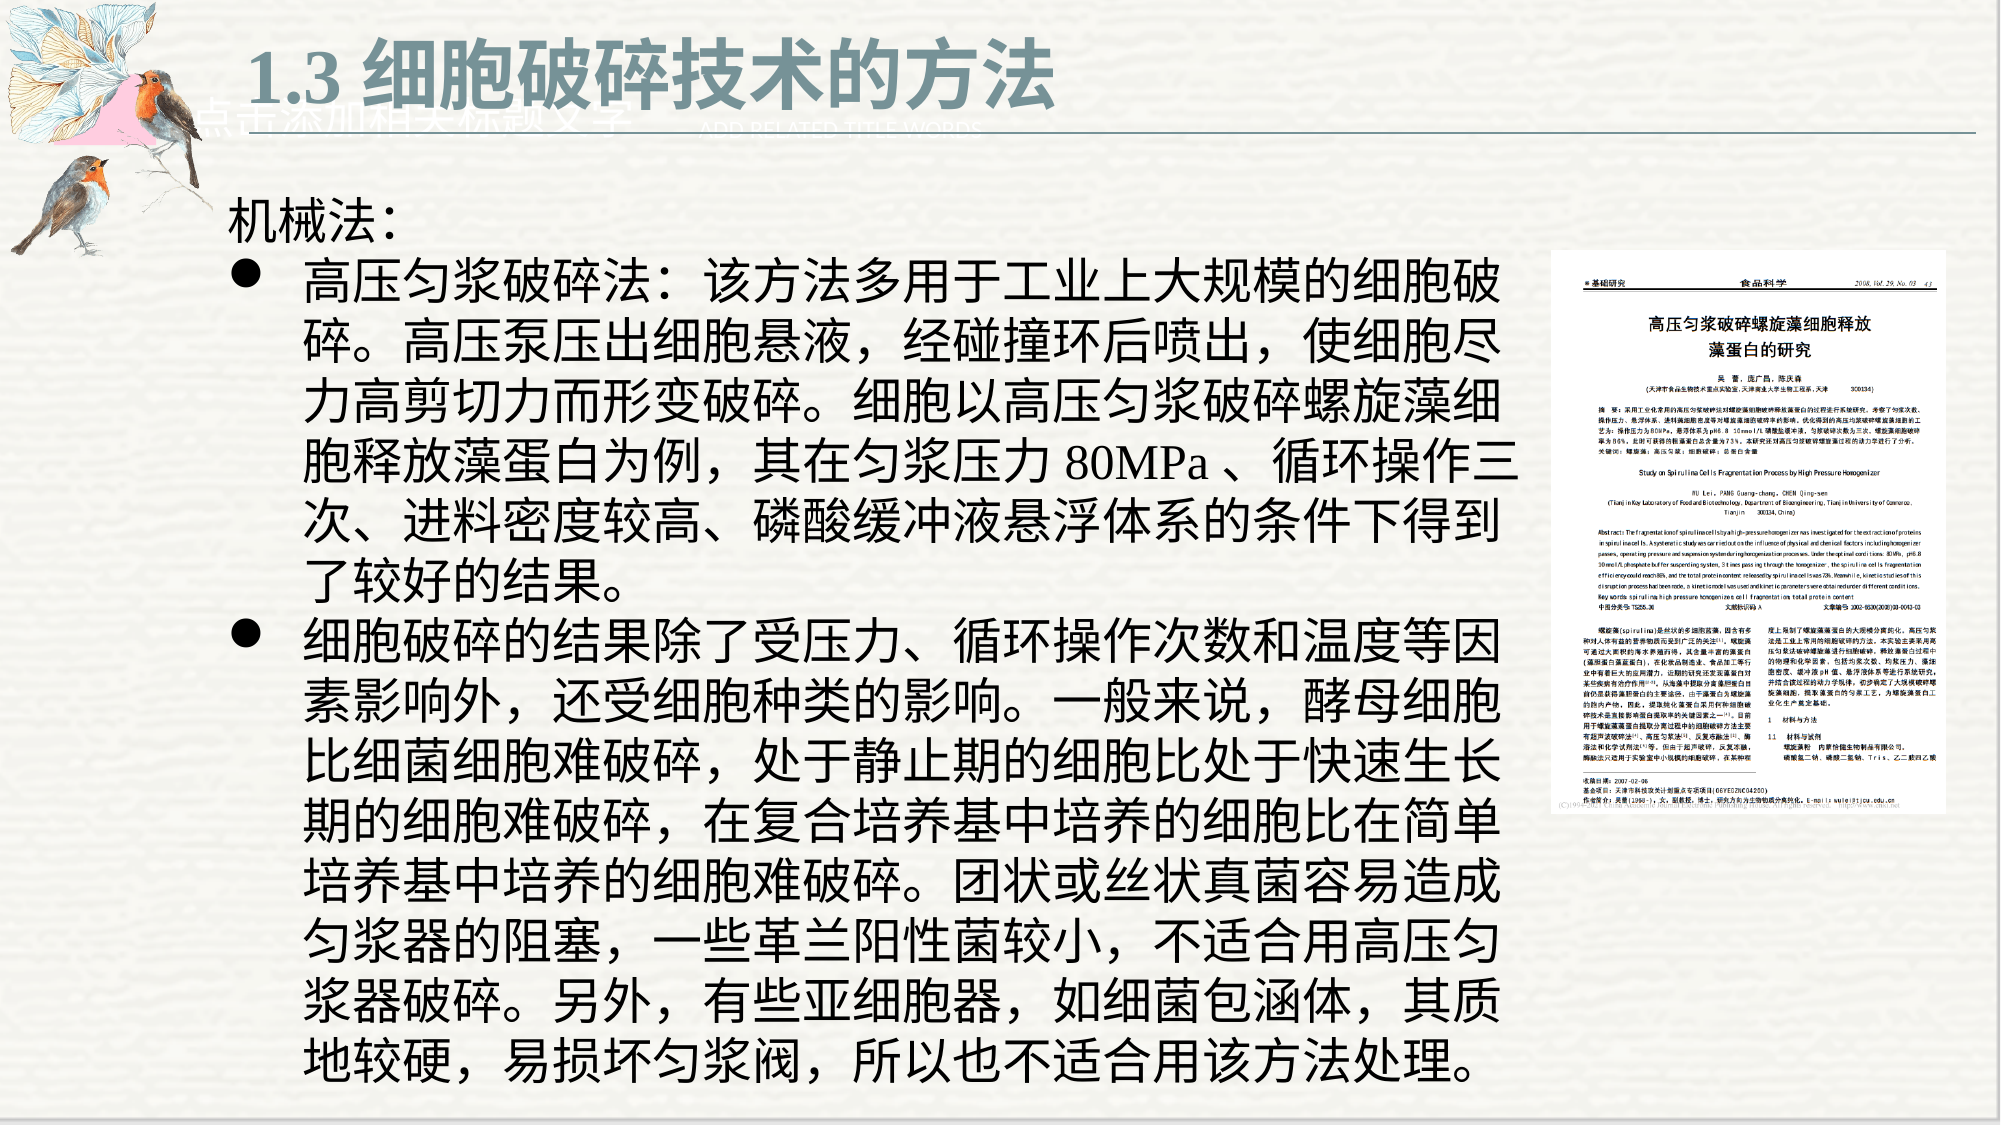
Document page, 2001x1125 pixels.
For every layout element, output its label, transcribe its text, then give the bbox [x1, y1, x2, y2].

text_box 机械法： 高压匀浆破碎法：该方法多用于工业上大规模的细胞破碎。高压泵压出细胞悬液，经碰撞环后喷出，使细胞尽力高剪切力而形变破碎。细胞以高压匀浆破碎螺旋藻细胞释放藻蛋白为例，其在匀浆压力80MPa、循环操作三次、进料密度较高、磷酸缓冲液悬浮体系的条件下得到了较好的结果。 细胞破碎的结果除了受压力、循环操作次数和温度等因素影响外，还受细胞种类的影响。一般来说，酵母细胞比细菌细胞难破碎，处于静止期的细胞比处于快速生长期的细胞难破碎，在复合培养基中培养的细胞比在简单培养基中培养的细胞难破碎。团状或丝状真菌容易造成匀浆器的阻塞，一些革兰阳性菌较小，不适合用高压匀浆器破碎。另外，有些亚细胞器，如细菌包涵体，其质地较硬，易损坏匀浆阀，所以也不适合用该方法处理。 [212, 278, 1543, 1097]
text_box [0, 0, 1977, 267]
picture [0, 0, 2001, 1125]
